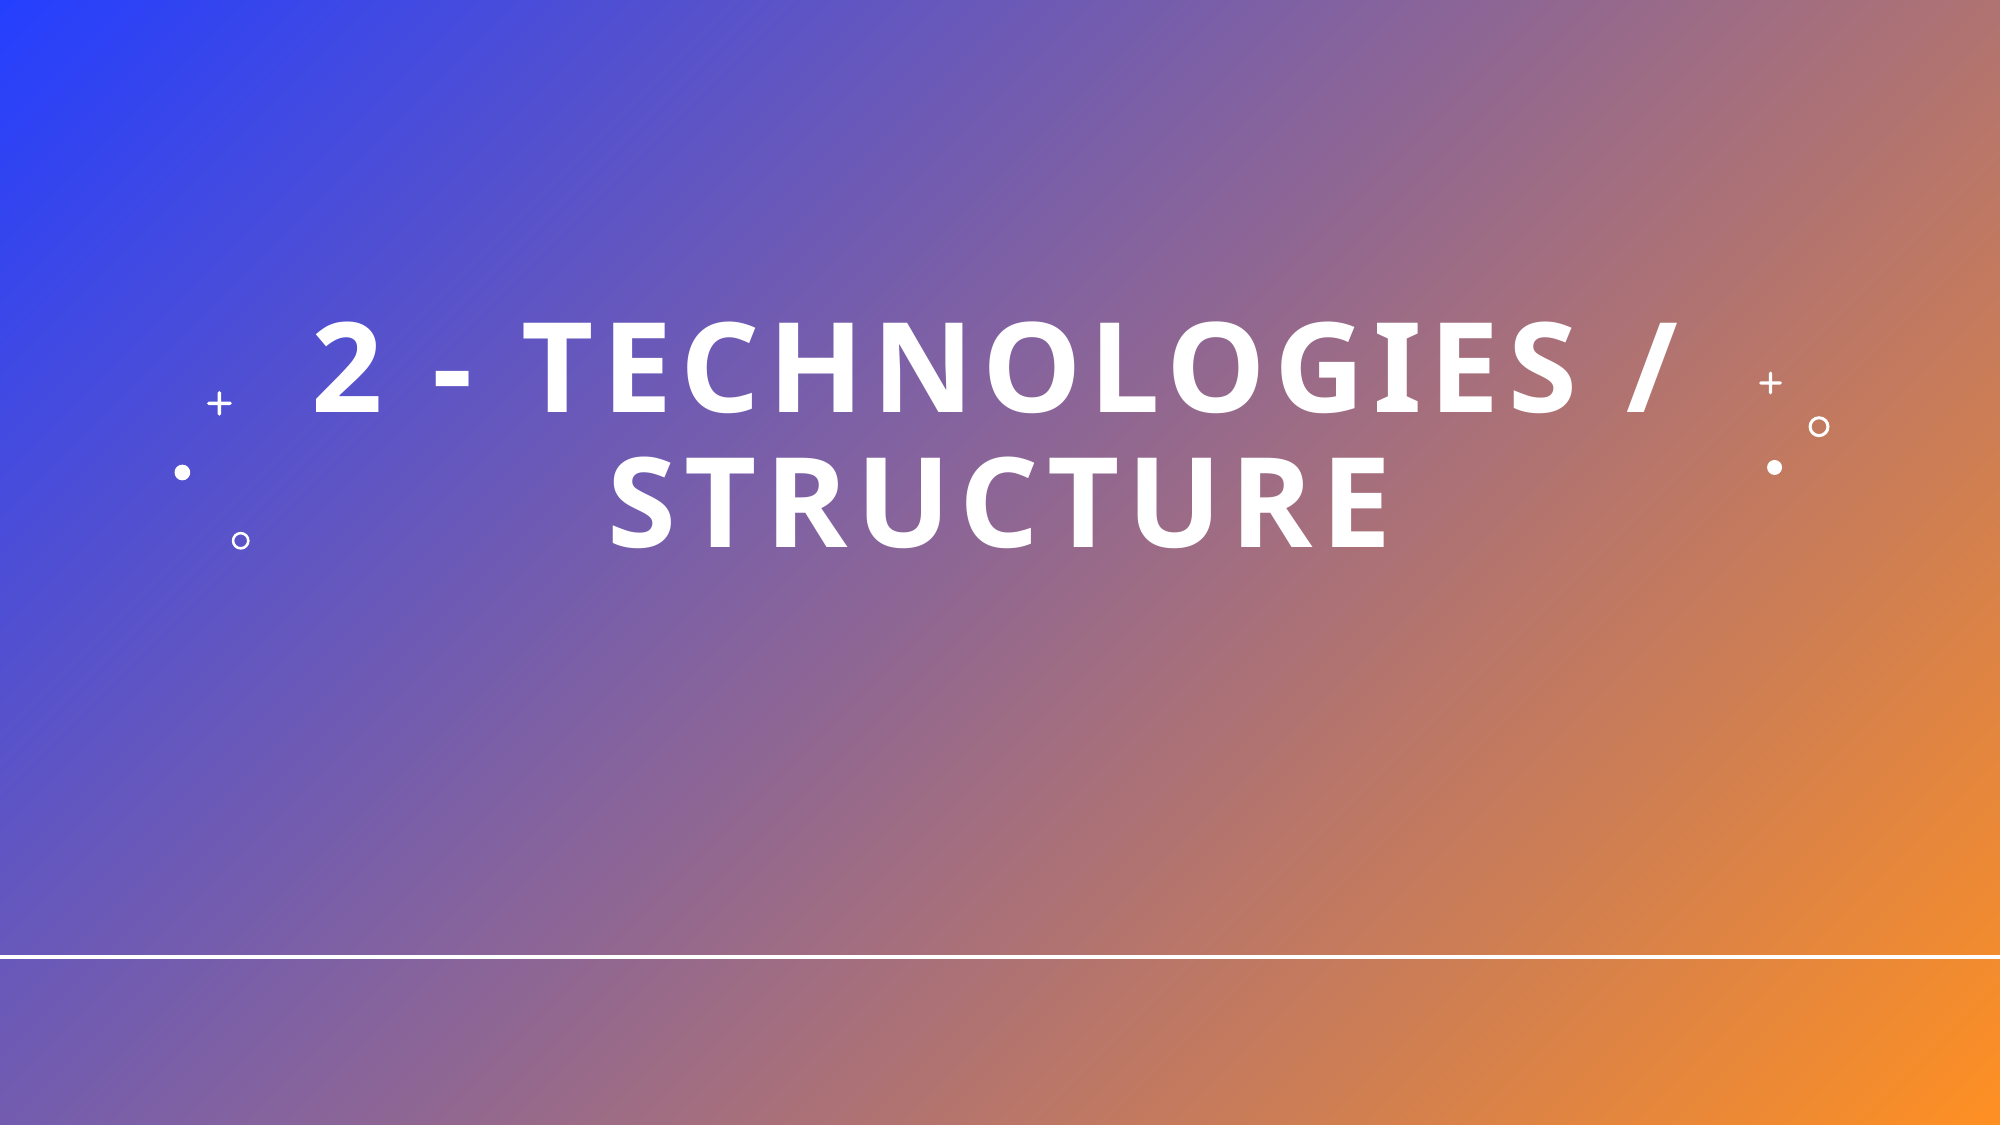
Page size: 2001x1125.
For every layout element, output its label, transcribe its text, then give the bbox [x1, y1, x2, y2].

text_box [1767, 459, 1783, 475]
text_box [231, 531, 250, 550]
text_box [0, 0, 2000, 955]
text_box [1808, 416, 1830, 438]
text_box [1759, 371, 1782, 395]
text_box [0, 959, 2000, 1125]
text_box [206, 390, 232, 416]
title 2 - Technologies / structure [249, 198, 1751, 582]
text_box [174, 464, 191, 481]
